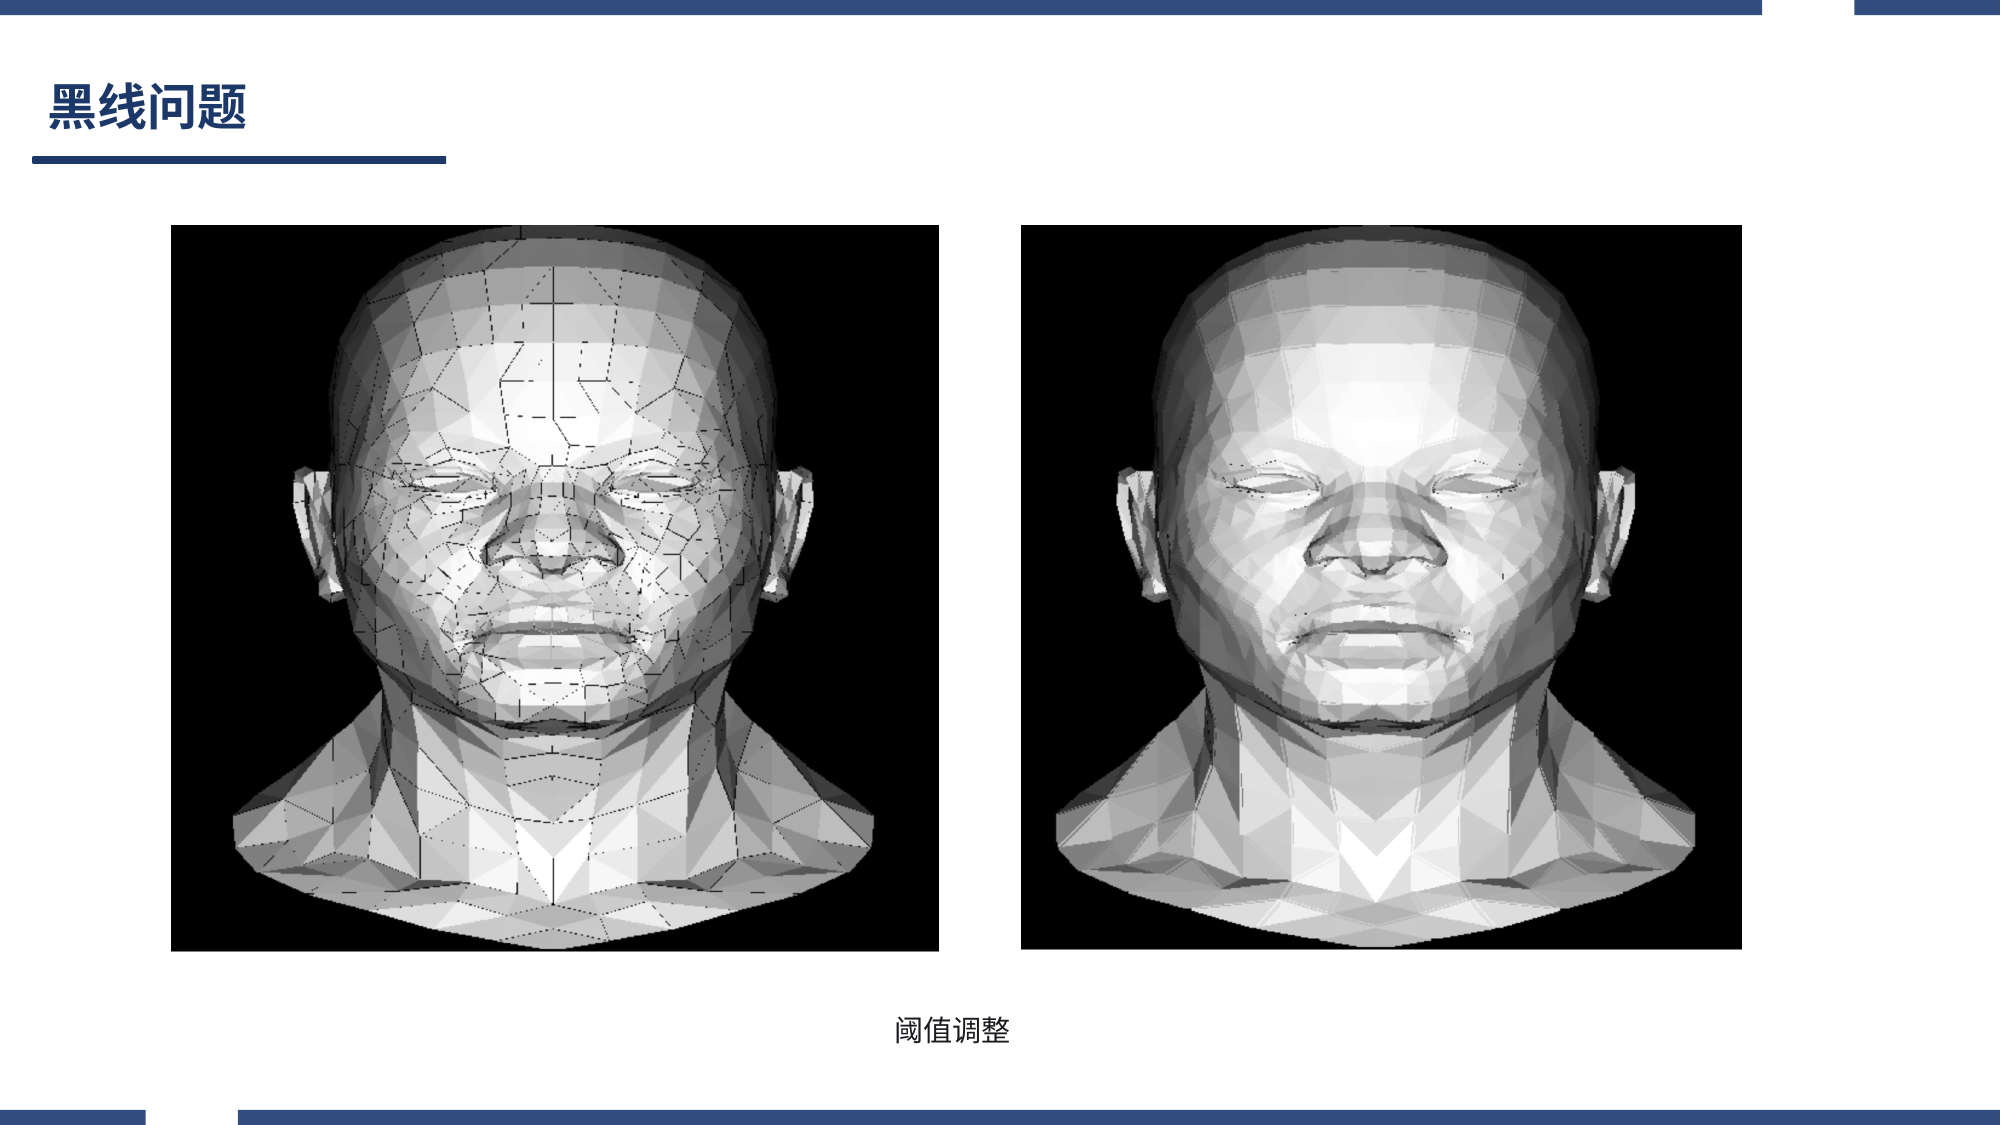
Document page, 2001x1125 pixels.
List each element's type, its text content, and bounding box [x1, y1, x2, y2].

picture [171, 225, 939, 956]
picture [1021, 225, 1742, 955]
text_box 阈值调整 [555, 1004, 1351, 1055]
title 黑线问题 [32, 67, 711, 152]
